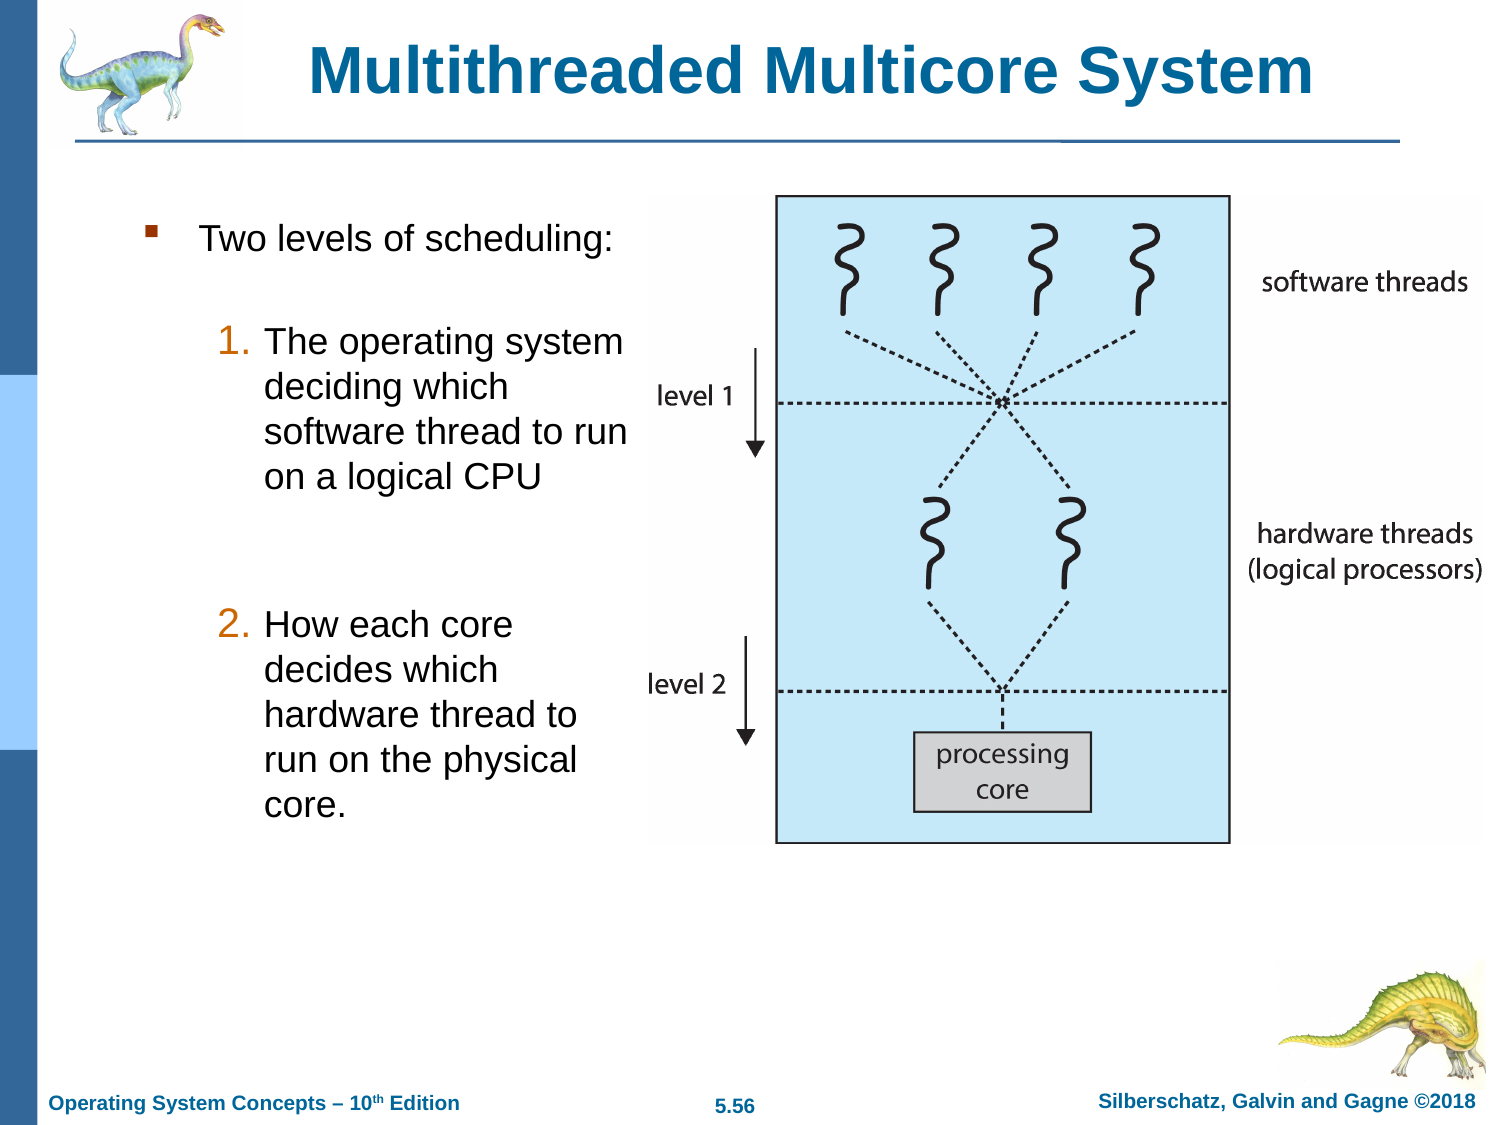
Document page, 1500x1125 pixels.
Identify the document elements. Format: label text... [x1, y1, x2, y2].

picture [1275, 959, 1486, 1090]
picture [647, 194, 1483, 844]
list Two levels of scheduling: The operating system deciding which software thread to run on a logical CPU How each core decides which hardware thread to run on the physical core. [127, 206, 648, 950]
picture [46, 0, 243, 149]
title Multithreaded Multicore System [171, 20, 1453, 115]
